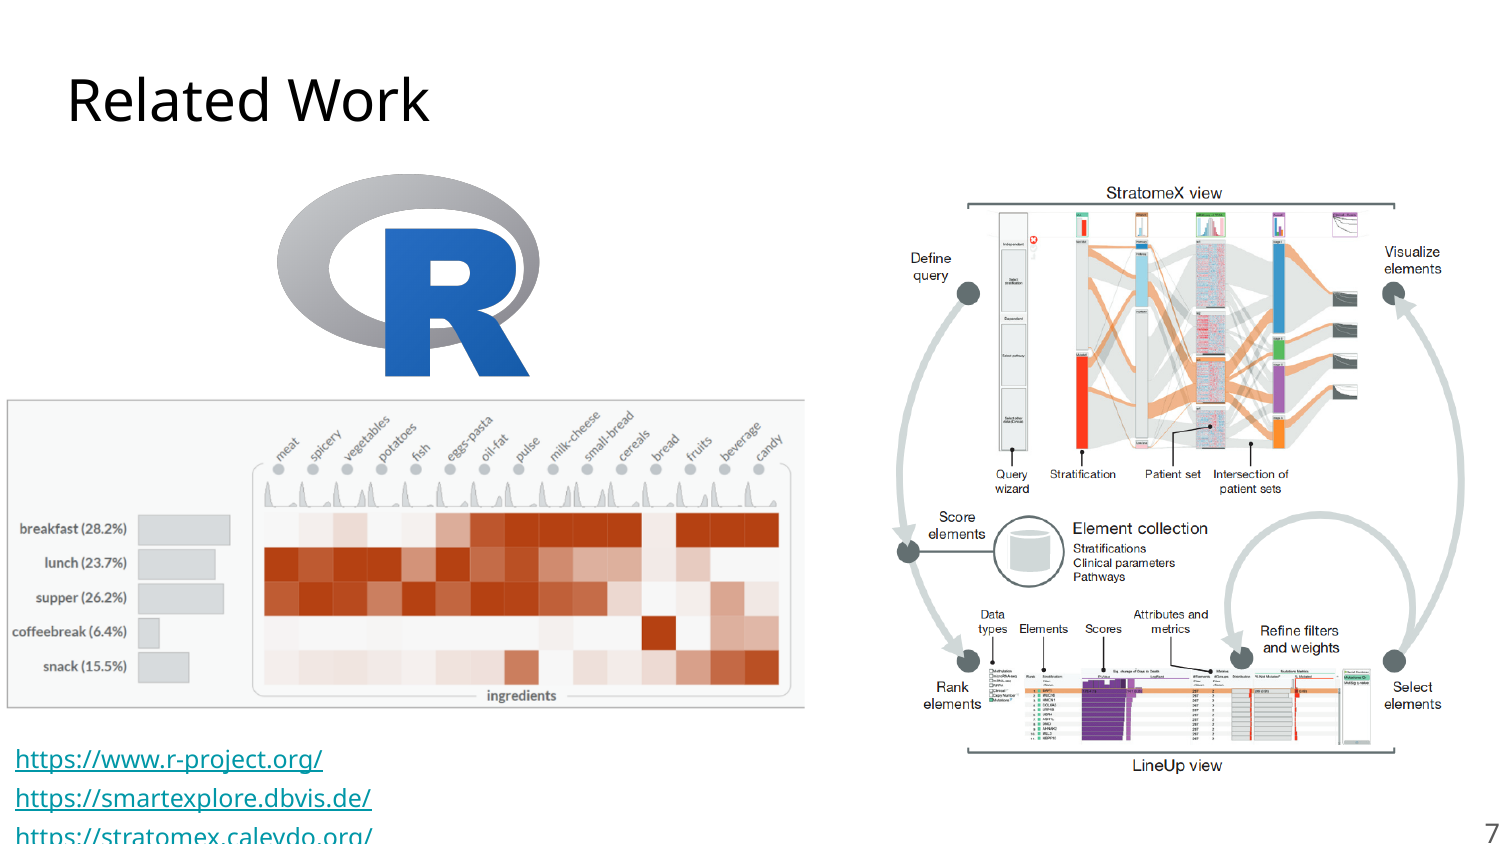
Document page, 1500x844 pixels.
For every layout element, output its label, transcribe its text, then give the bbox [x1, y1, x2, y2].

slide_number 7 [1410, 816, 1500, 844]
picture [0, 392, 805, 714]
text_box https://www.r-project.org/ https://smartexplore.dbvis.de/ https://stratomex.caleydo.org/ [0, 723, 421, 844]
title Related Work [51, 48, 1449, 142]
picture [873, 178, 1477, 781]
picture [277, 173, 540, 377]
